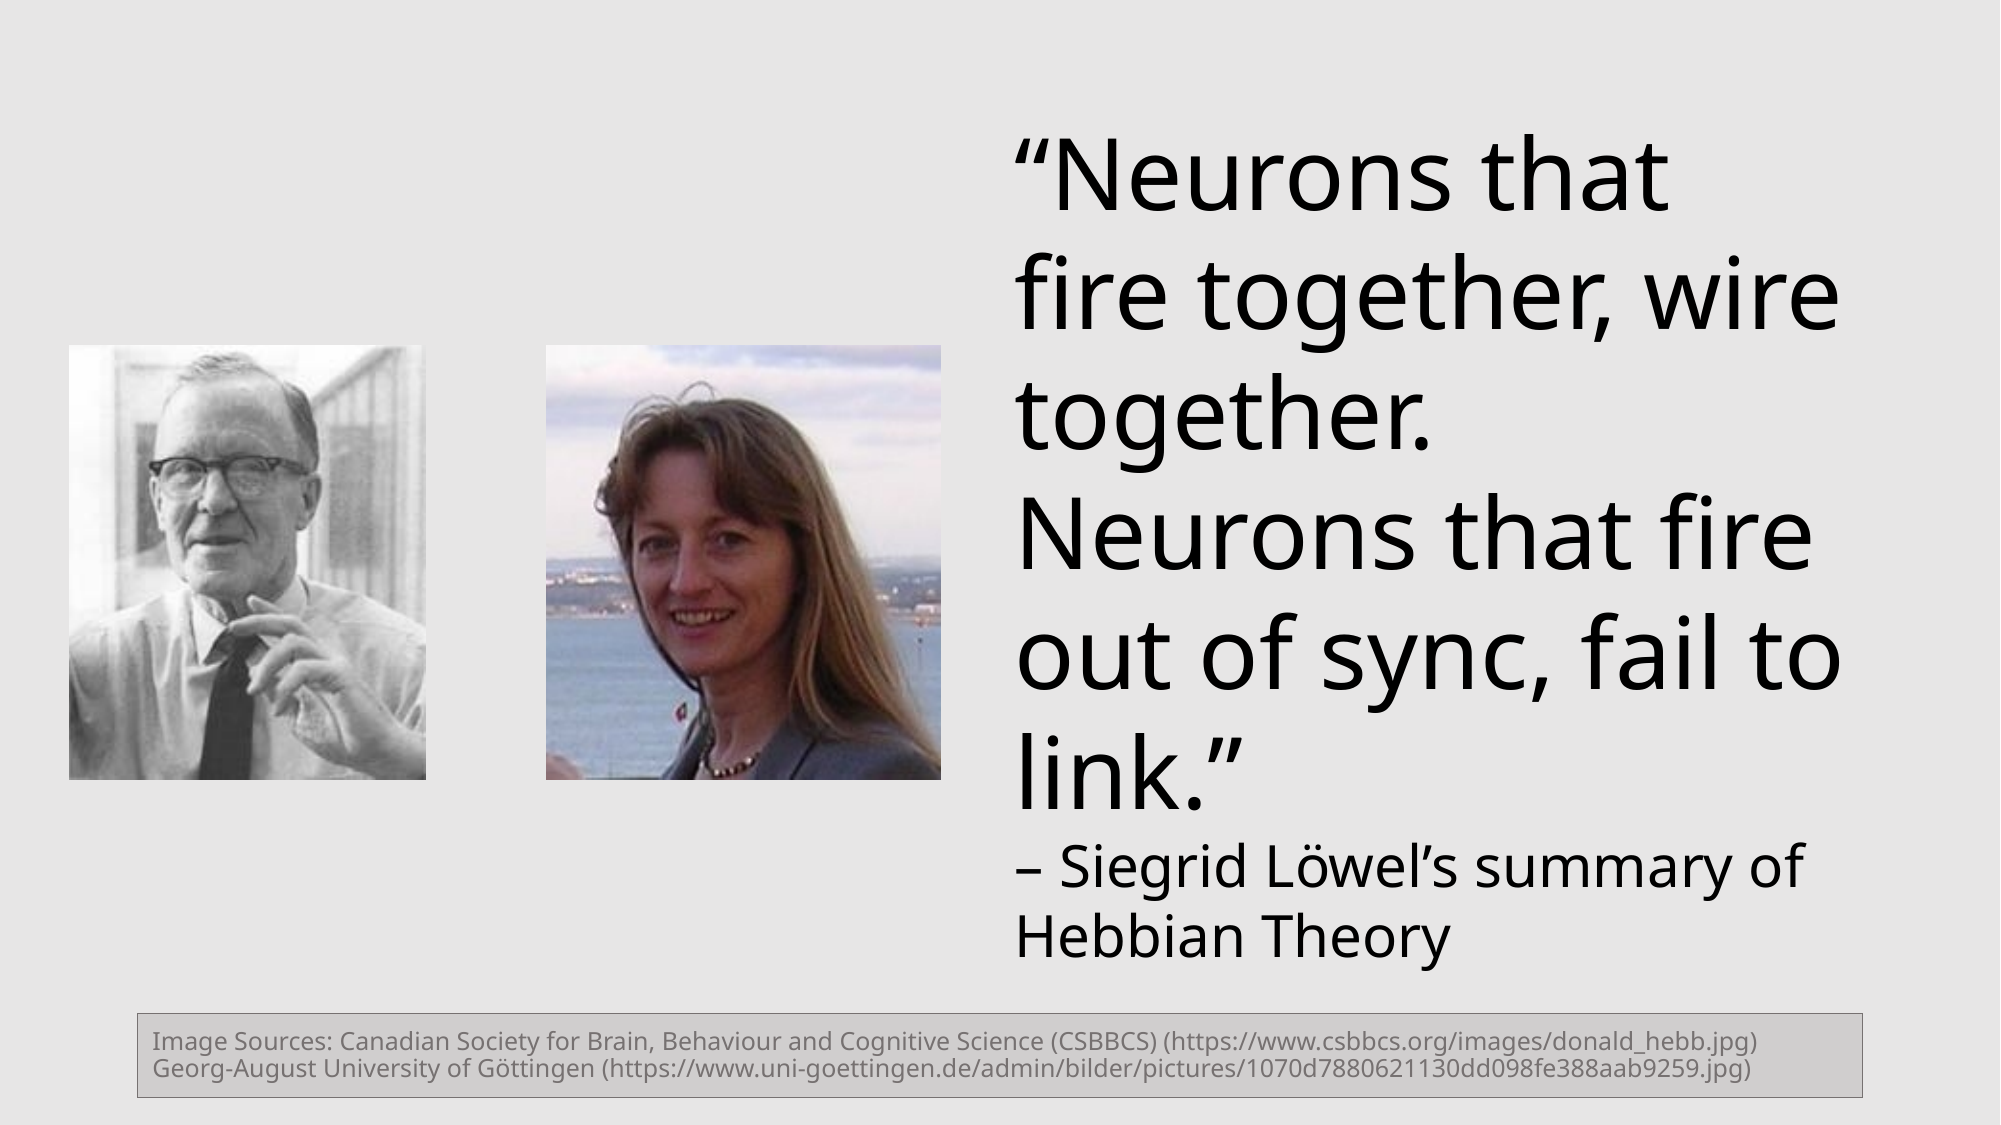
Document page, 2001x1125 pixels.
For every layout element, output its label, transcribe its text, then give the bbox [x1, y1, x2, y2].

text_box “Neurons that fire together, wire together. Neurons that fire out of sync, fail to link.” – Siegrid Löwel’s summary of Hebbian Theory [999, 102, 1863, 977]
picture [69, 345, 426, 780]
picture [546, 345, 941, 780]
list Image Sources: Canadian Society for Brain, Behaviour and Cognitive Science (CSBBCS) (https://www.csbbcs.org/images/donald_hebb.jpg) Georg-August University of Göttingen (https://www.uni-goettingen.de/admin/bilder/pictures/1070d7880621130dd098fe388aab9259.jpg) [137, 1013, 1863, 1098]
